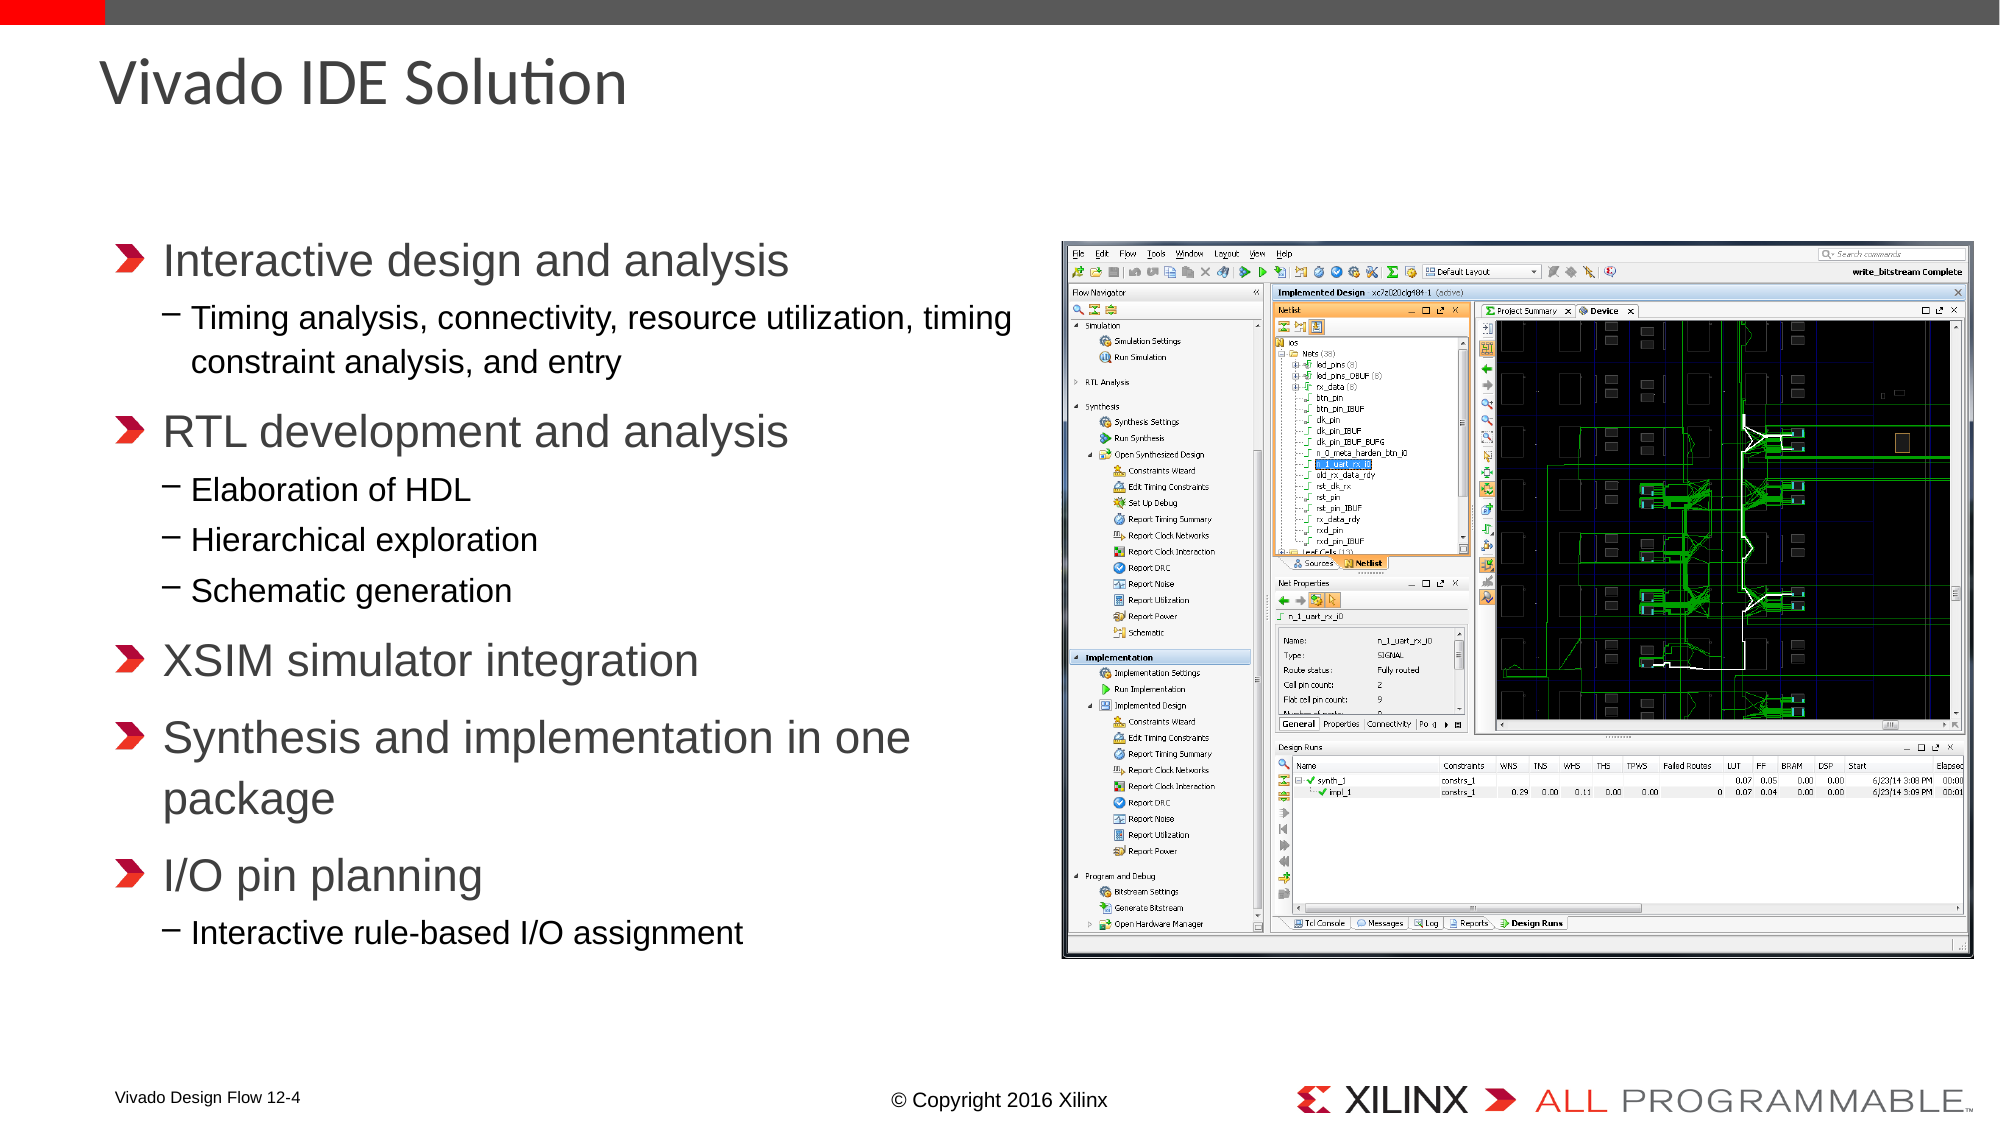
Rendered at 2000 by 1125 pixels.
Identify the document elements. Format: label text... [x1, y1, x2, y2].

picture [114, 243, 145, 273]
slide_number Vivado Design Flow 12-4 [99, 1079, 452, 1125]
title Vivado IDE Solution [99, 34, 1900, 122]
picture [114, 858, 145, 888]
picture [114, 415, 145, 444]
picture [1317, 1086, 1973, 1113]
picture [114, 721, 145, 750]
list Interactive design and analysis Timing analysis, connectivity, resource utilization, timing constraint analysis, and entry RTL development and analysis Elaboration of HDL Hierarchical exploration Schematic generation XSIM simulator integration Synthesis and implementation in one package I/O pin planning Interactive rule-based I/O assignment [99, 217, 1045, 918]
picture [1061, 241, 1975, 960]
footer © Copyright 2016 Xilinx [683, 1079, 1317, 1120]
picture [114, 644, 145, 673]
